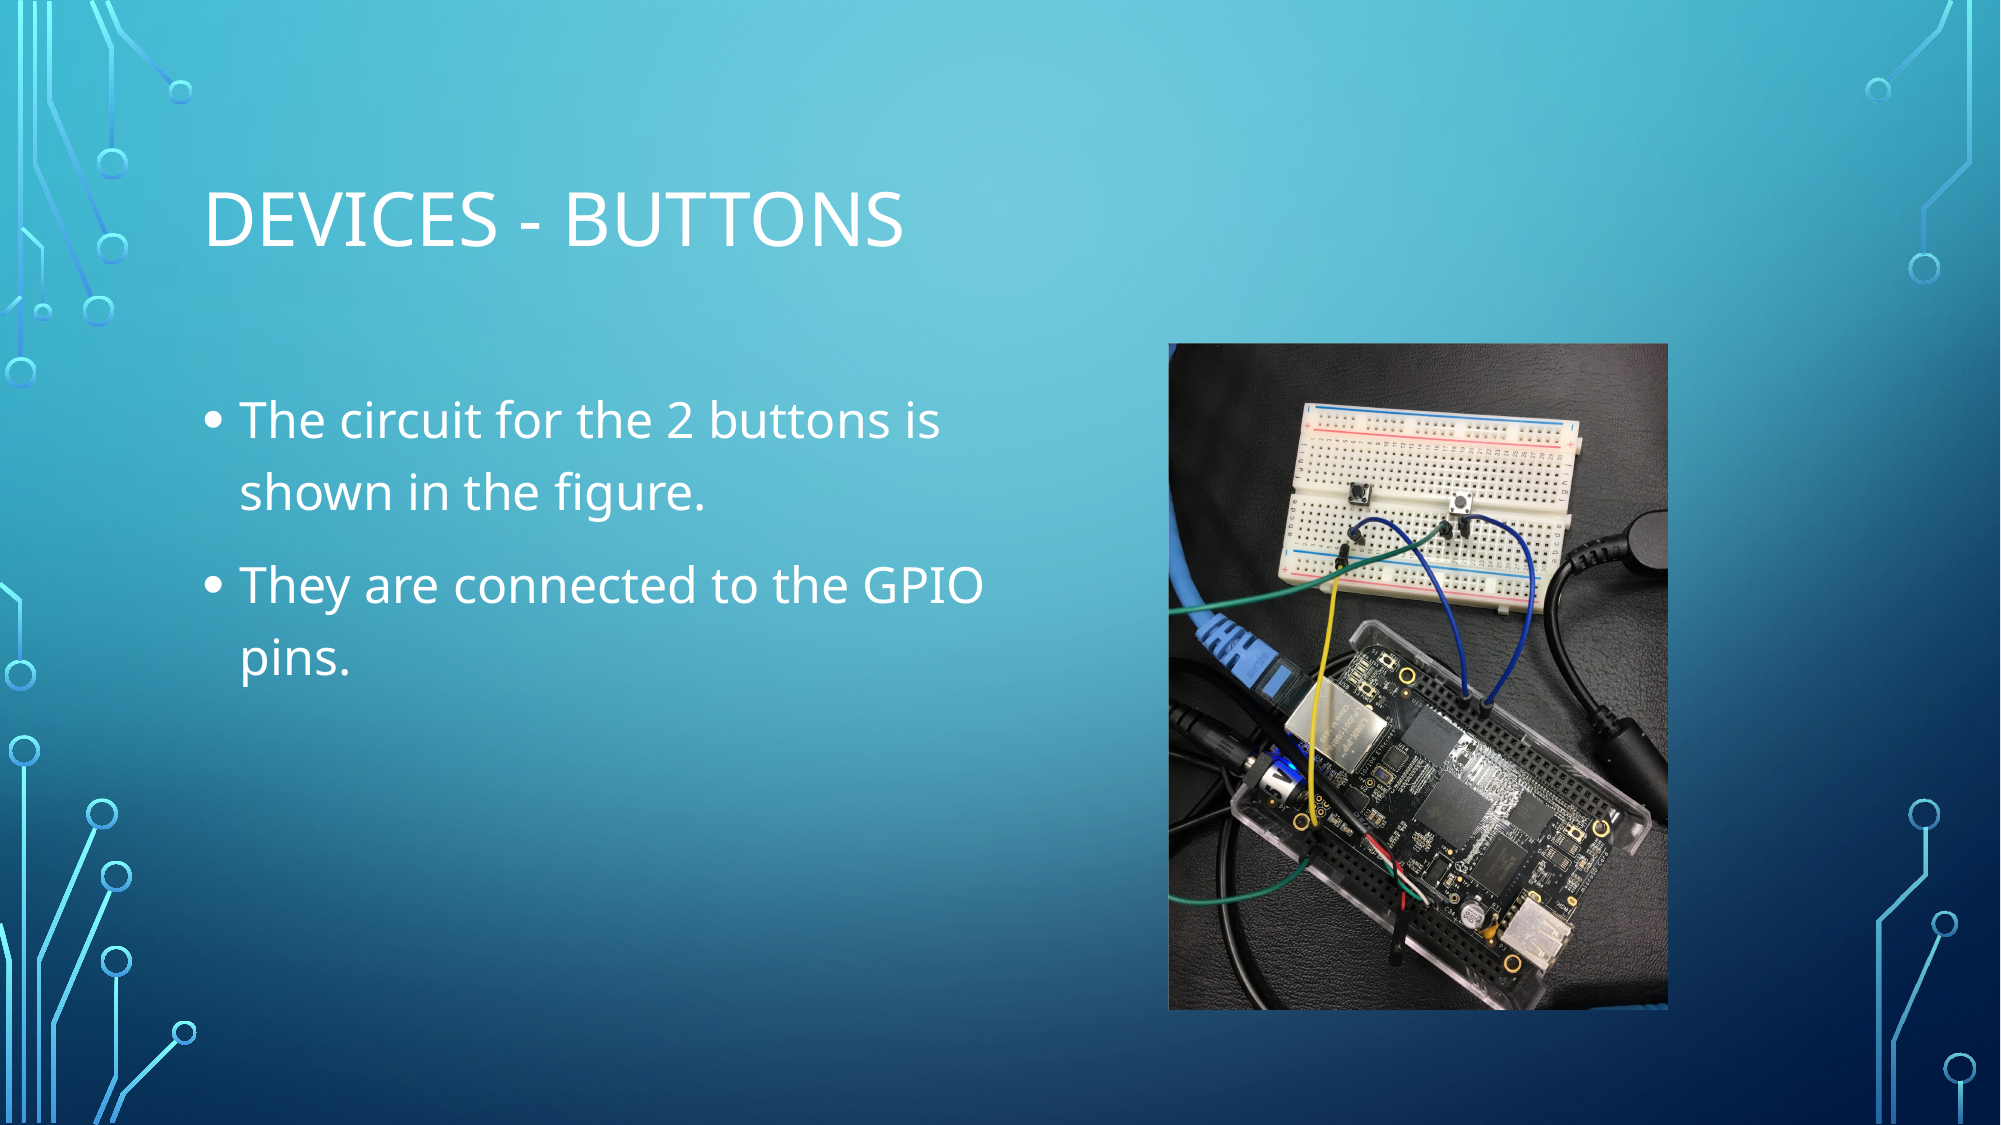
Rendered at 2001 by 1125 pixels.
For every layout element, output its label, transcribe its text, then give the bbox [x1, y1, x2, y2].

title Devices - buttons [187, 101, 1813, 344]
text_box The circuit for the 2 buttons is shown in the figure. They are connected to the GPIO pins. [187, 368, 1116, 950]
picture [1169, 927, 1668, 1009]
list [1084, 426, 1752, 927]
picture [1169, 344, 1668, 426]
